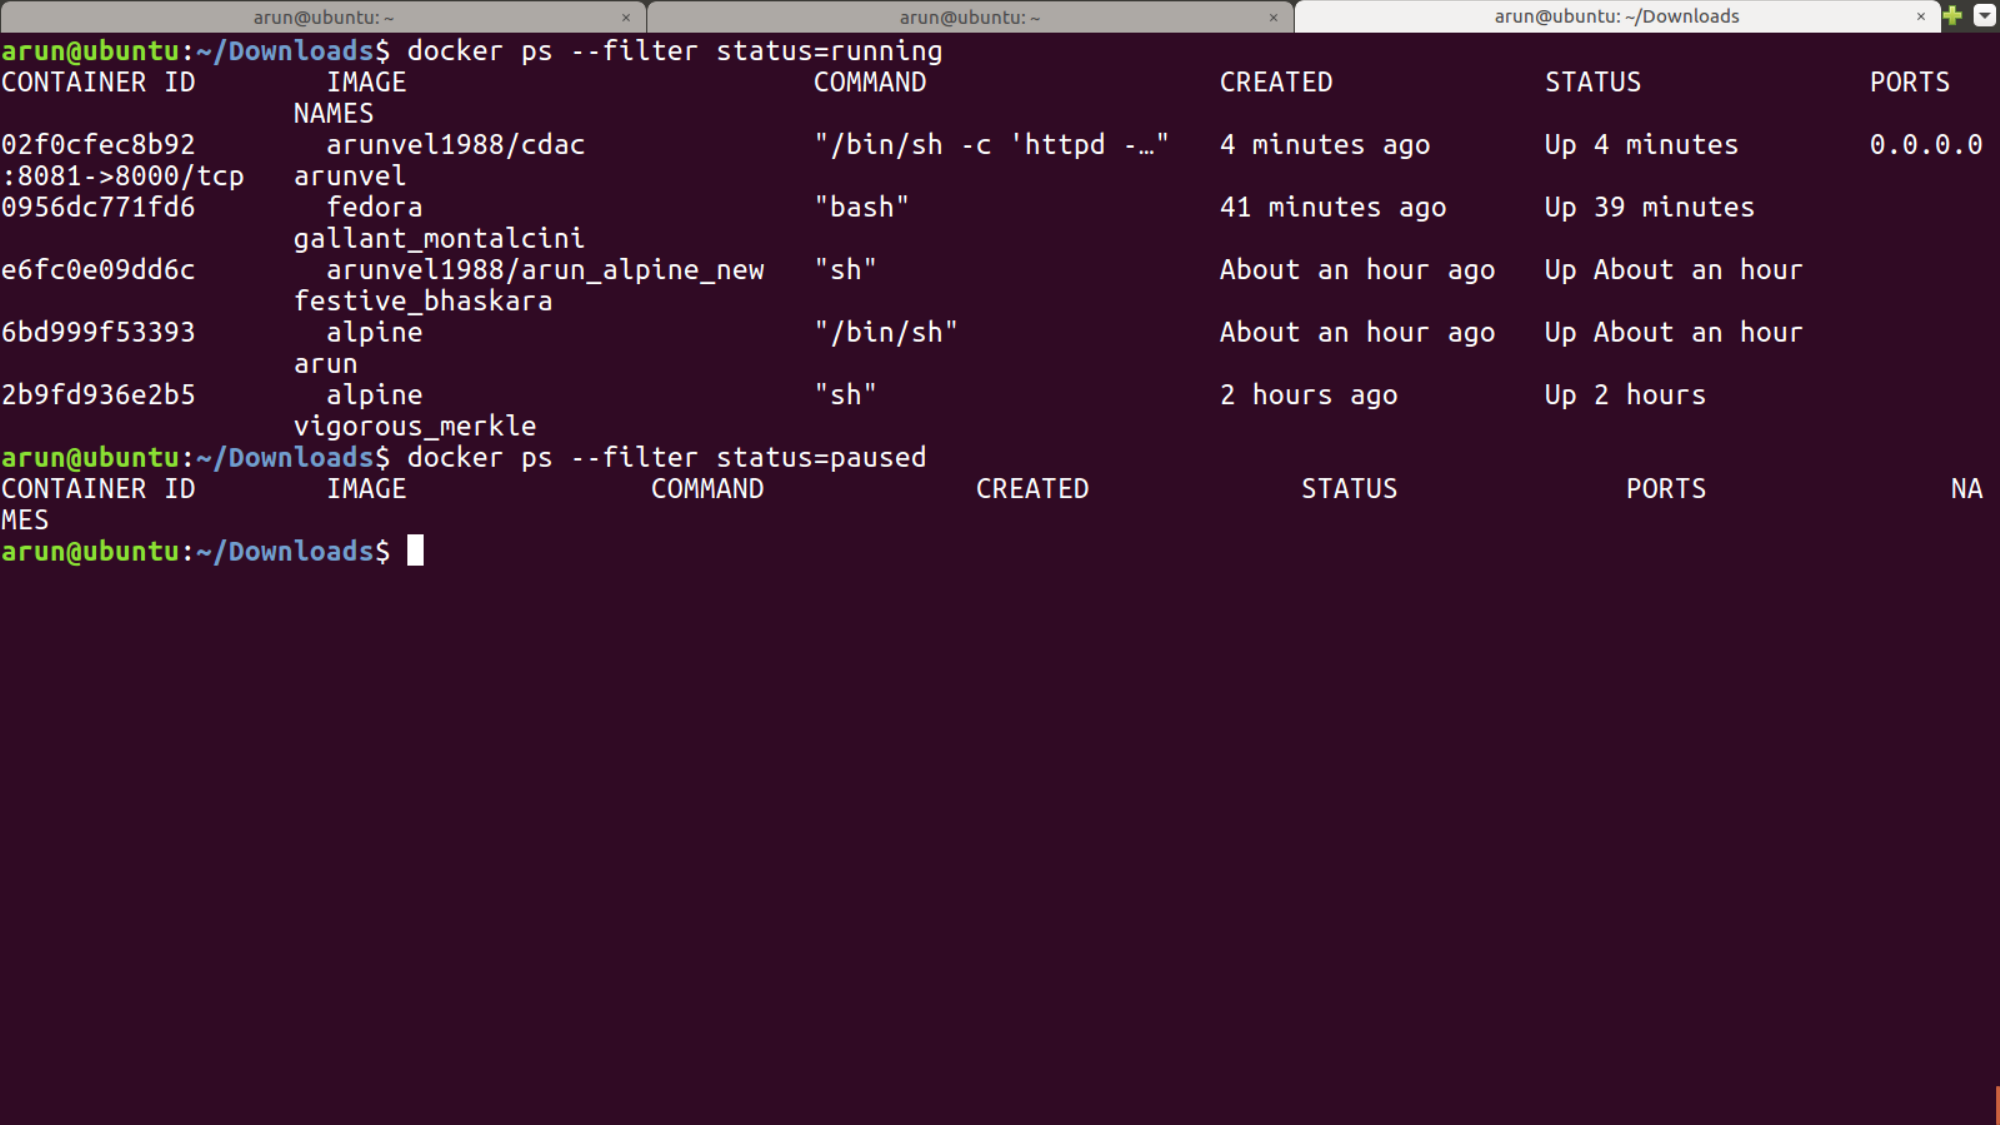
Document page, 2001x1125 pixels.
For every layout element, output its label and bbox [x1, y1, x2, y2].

list [0, 0, 2000, 1125]
